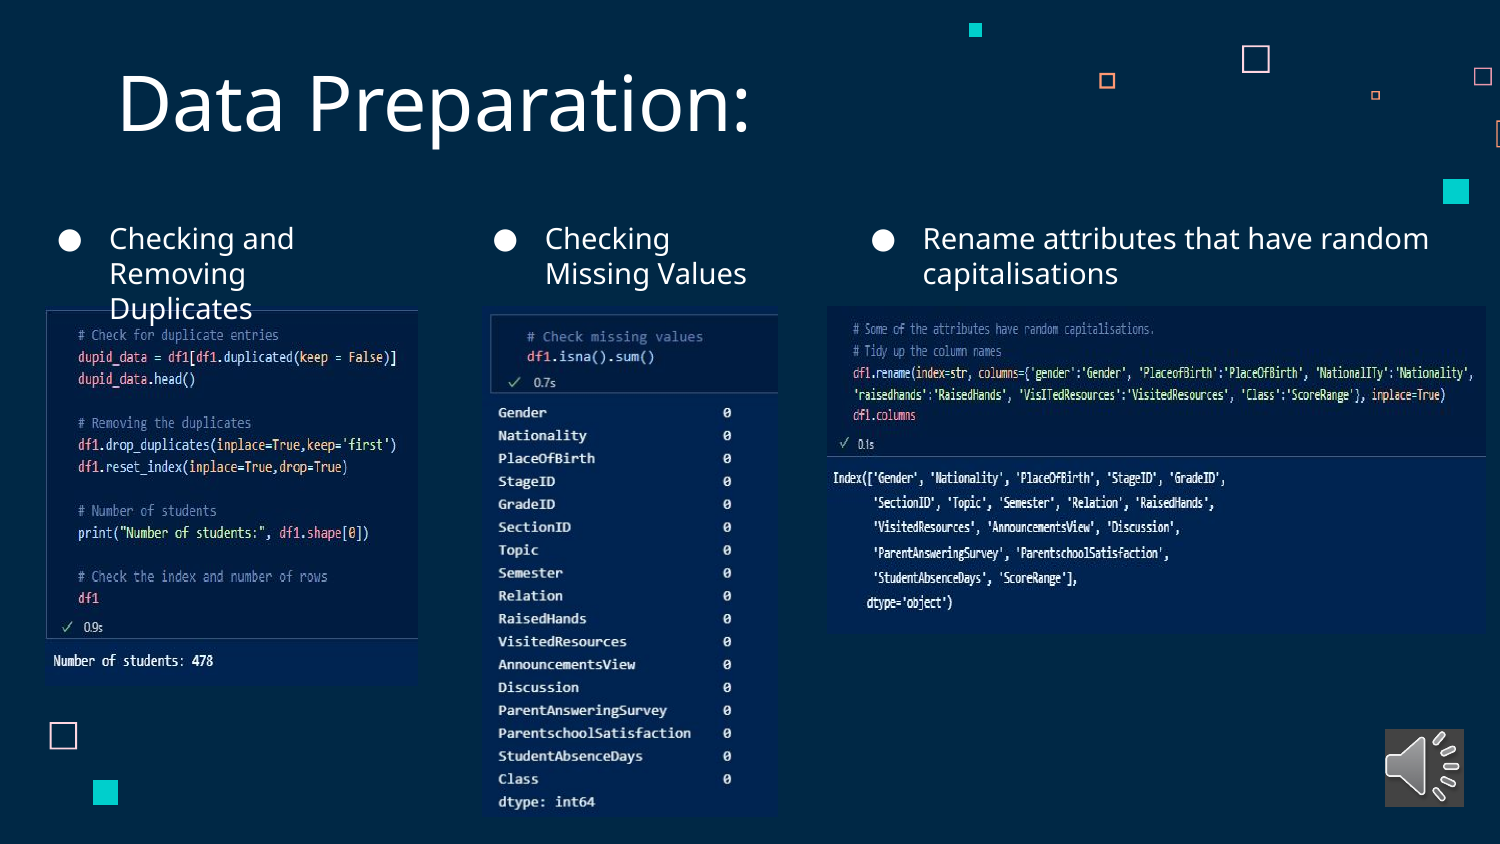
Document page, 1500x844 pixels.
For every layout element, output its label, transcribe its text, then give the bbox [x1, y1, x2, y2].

picture [45, 305, 418, 687]
picture [1384, 728, 1465, 809]
title Data Preparation: [101, 67, 878, 163]
picture [827, 305, 1487, 634]
text_box Checking Missing Values [454, 205, 791, 306]
text_box Rename attributes that have random capitalisations [832, 205, 1480, 304]
picture [482, 305, 778, 817]
text_box Checking and Removing Duplicates [19, 205, 412, 341]
